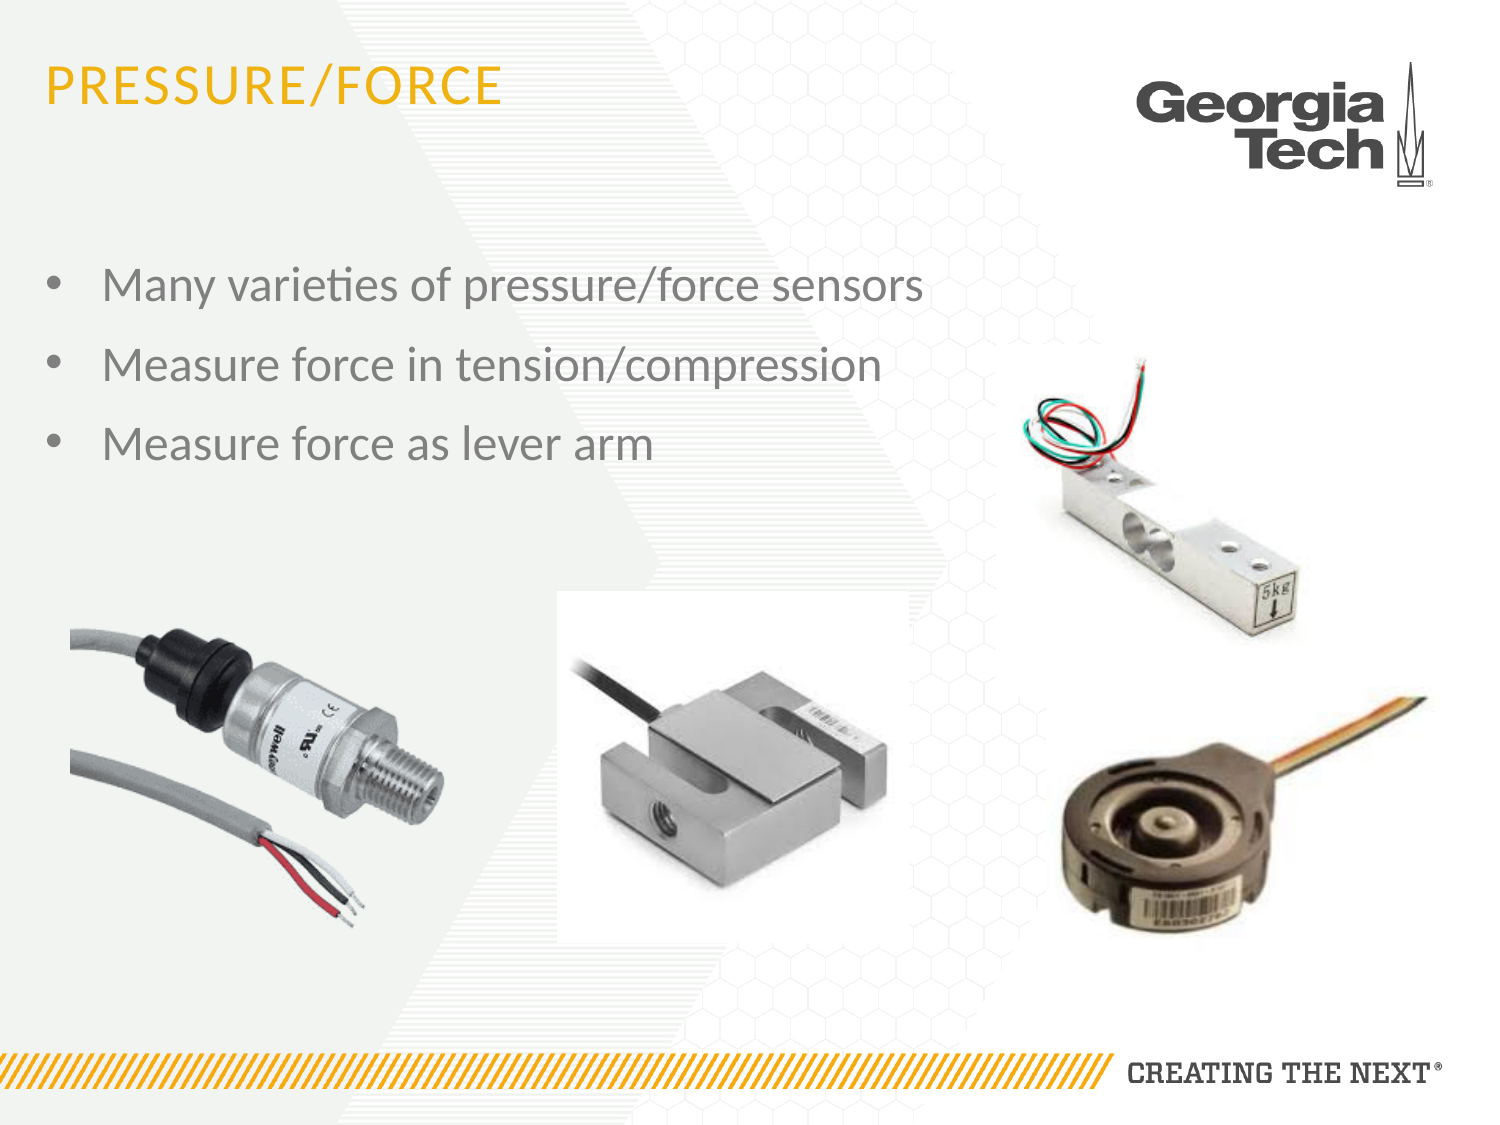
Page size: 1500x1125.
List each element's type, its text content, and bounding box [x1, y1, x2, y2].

picture [0, 0, 1500, 1125]
picture [70, 590, 446, 967]
picture [556, 590, 909, 943]
title Pressure/force [0, 0, 1007, 163]
list Many varieties of pressure/force sensors Measure force in tension/compression Measure force as lever arm [0, 244, 1449, 1012]
